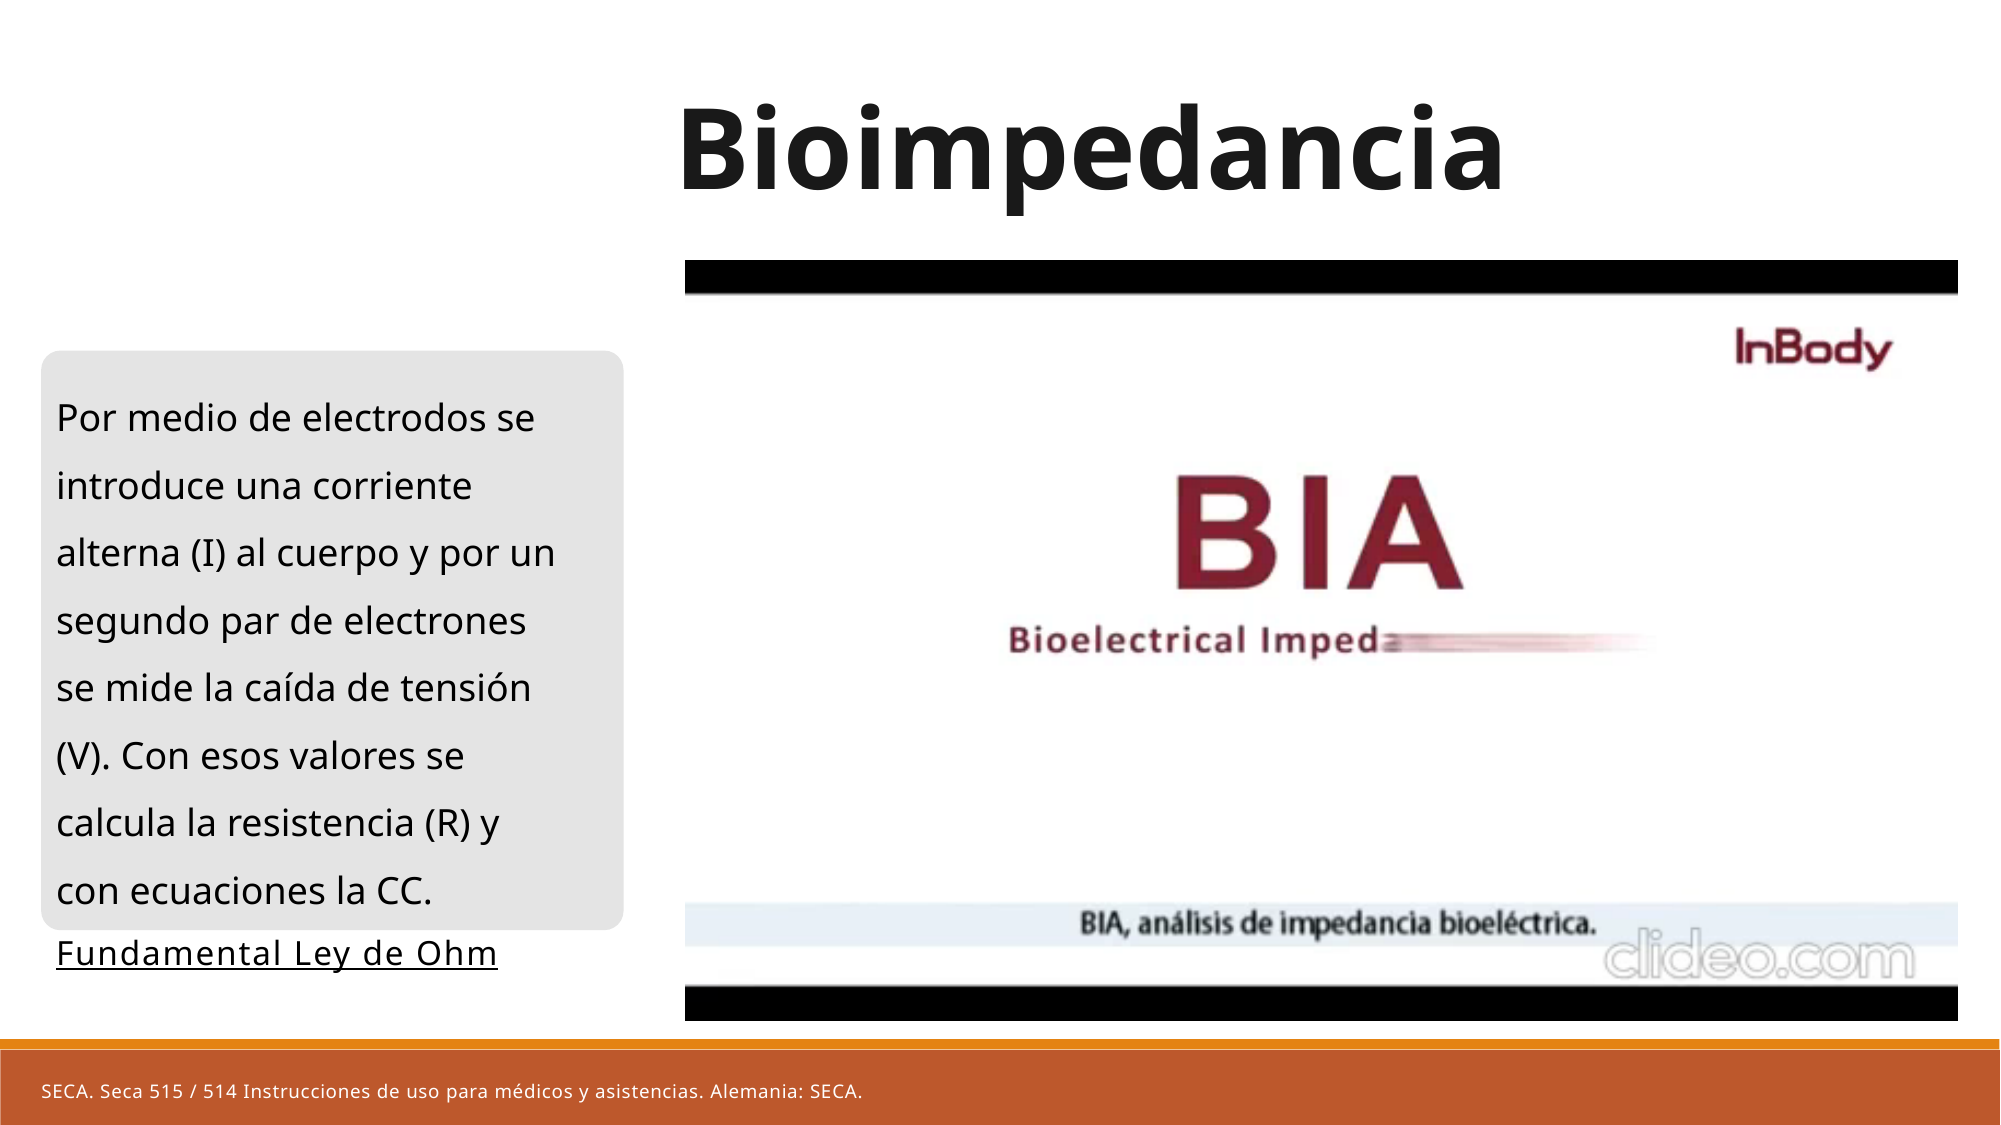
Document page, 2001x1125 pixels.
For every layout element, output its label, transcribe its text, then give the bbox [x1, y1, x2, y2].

text_box Bioimpedancia [659, 64, 1649, 220]
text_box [683, 258, 1960, 1023]
text_box SECA. Seca 515 / 514 Instrucciones de uso para médicos y asistencias. Alemania: SECA. [41, 1079, 1968, 1102]
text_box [40, 350, 625, 931]
